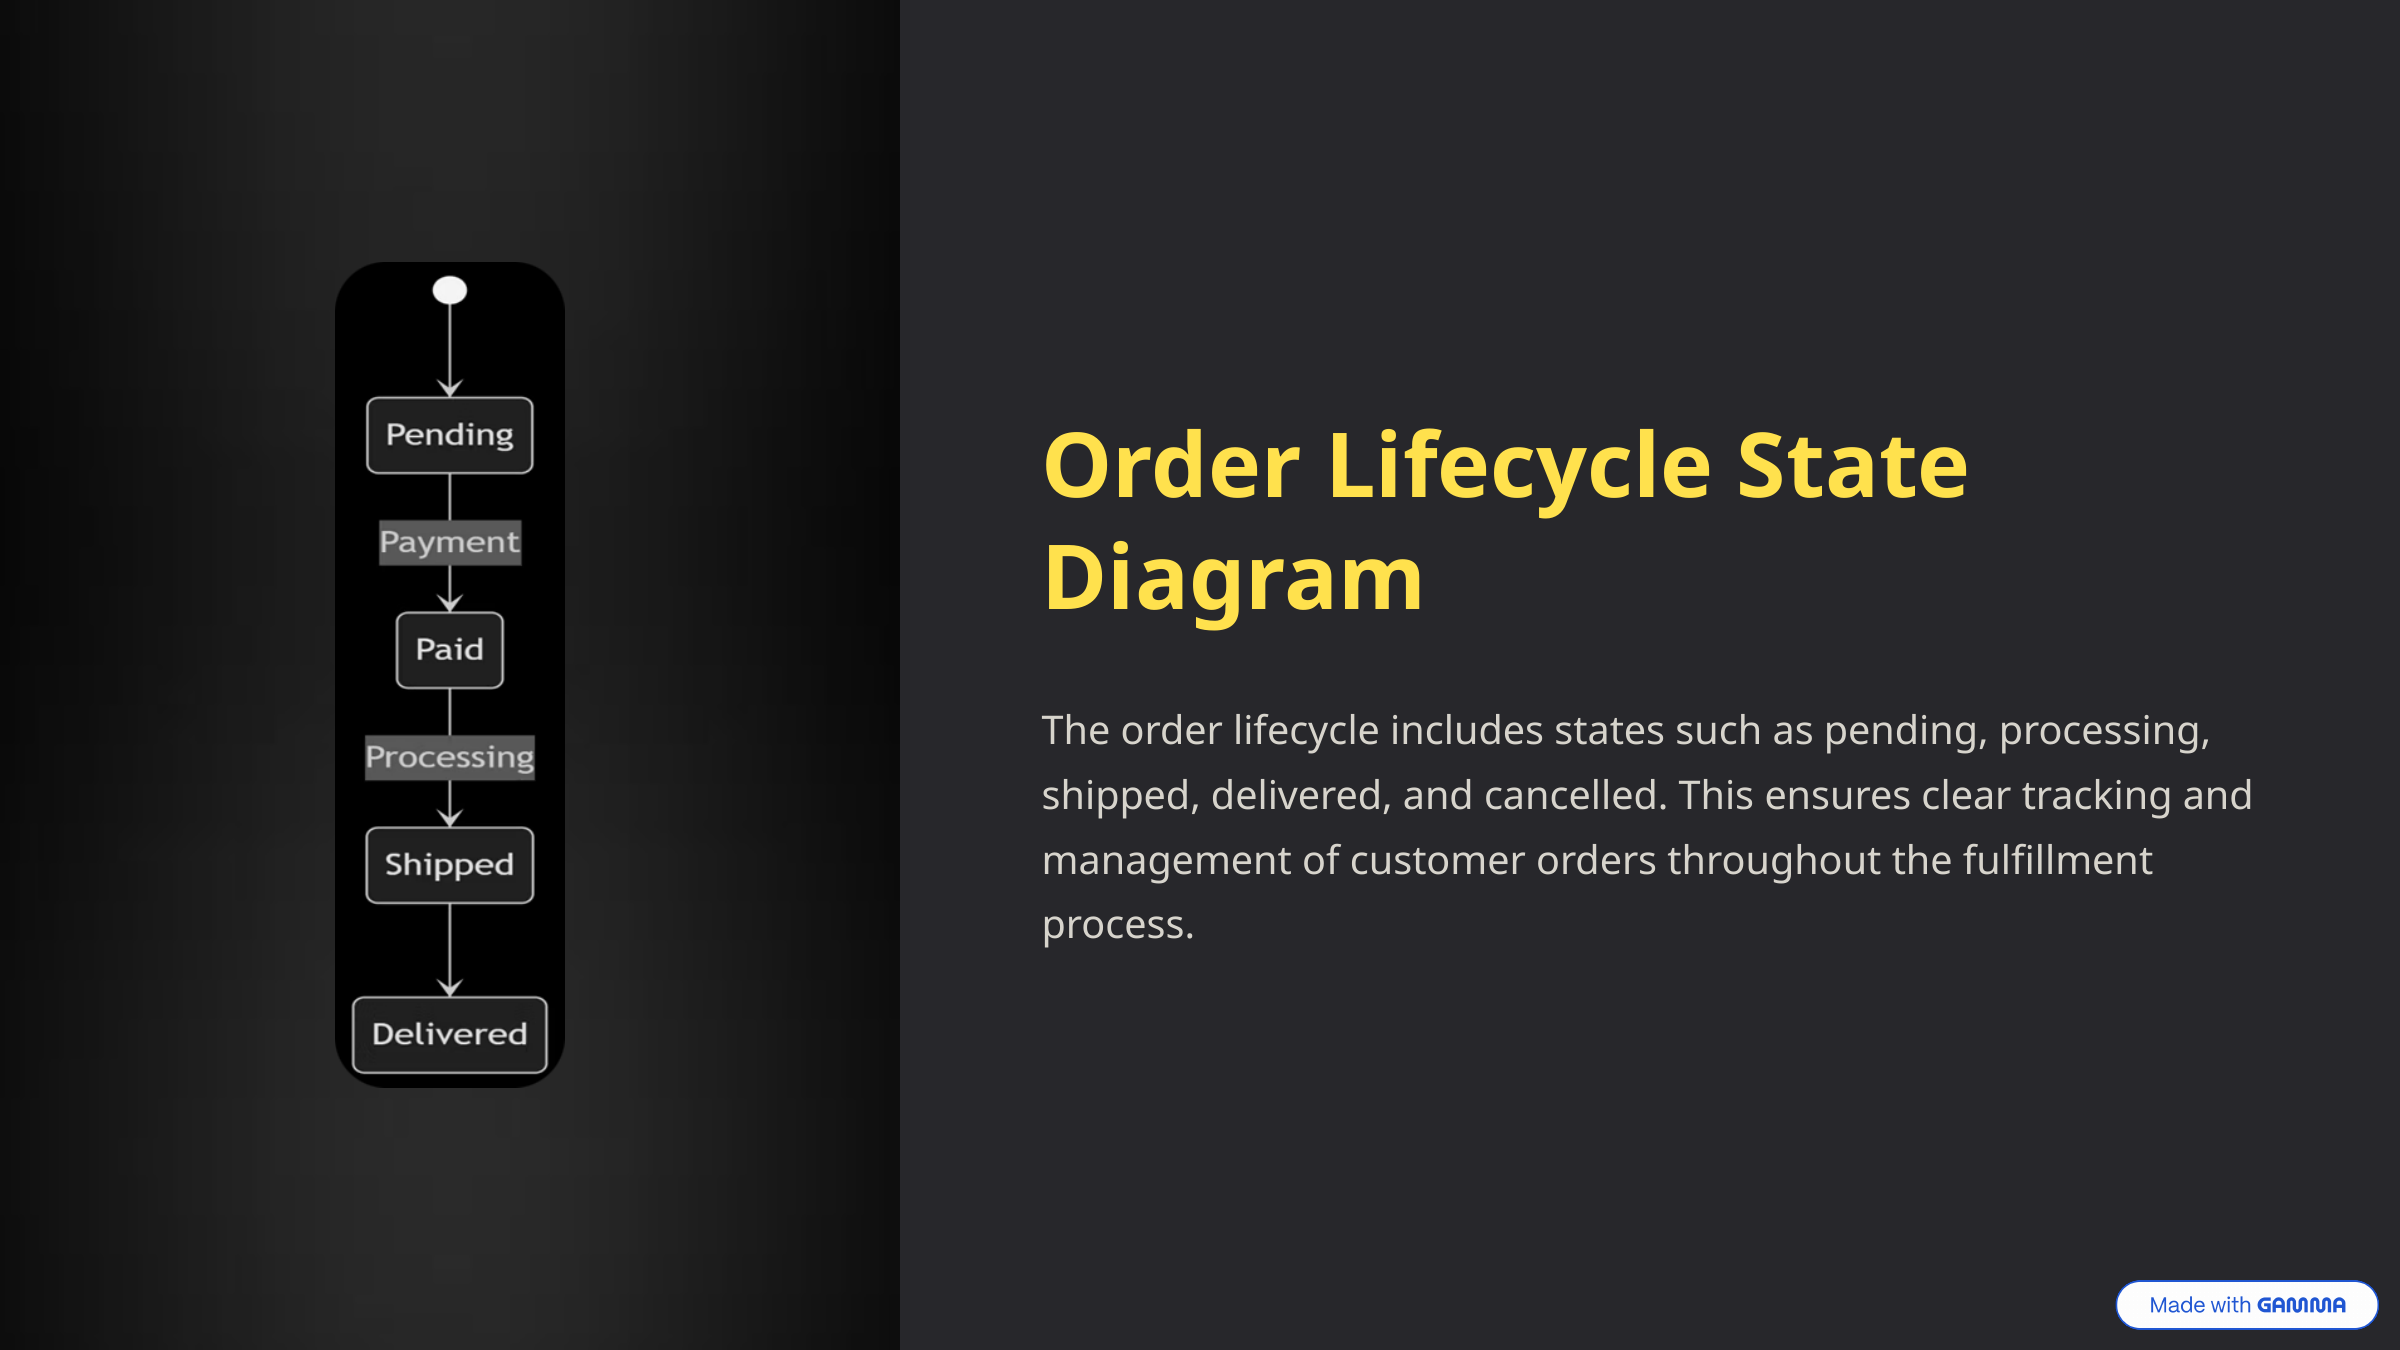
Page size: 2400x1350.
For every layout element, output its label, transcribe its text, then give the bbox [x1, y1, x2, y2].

text_box The order lifecycle includes states such as pending, processing, shipped, delivered, and cancelled. This ensures clear tracking and management of customer orders throughout the fulfillment process. [1041, 688, 2259, 948]
picture [2106, 1271, 2389, 1339]
text_box Order Lifecycle State Diagram [1041, 402, 2259, 628]
picture [0, 0, 900, 1350]
